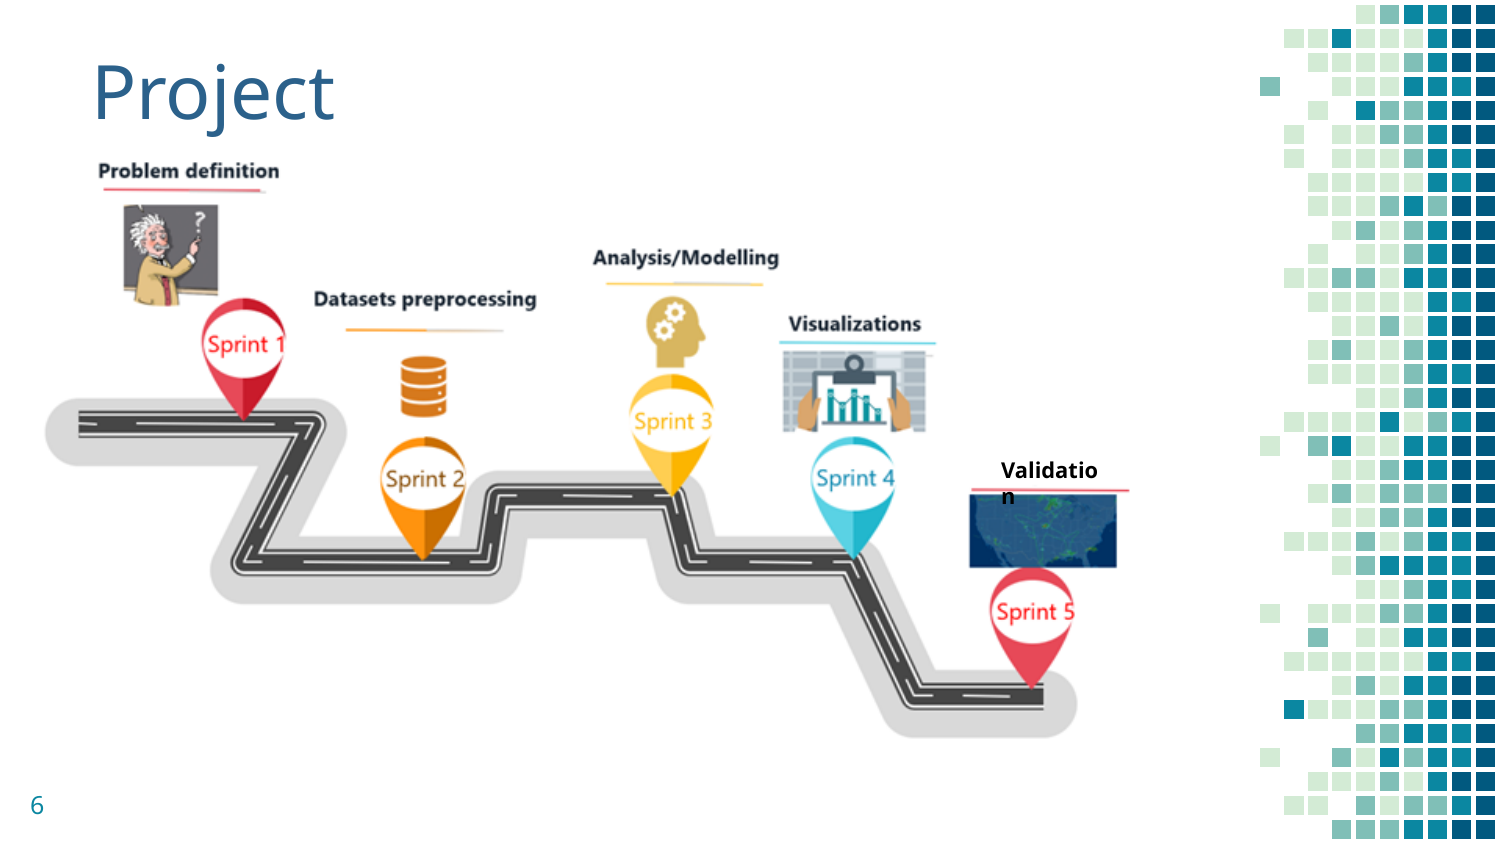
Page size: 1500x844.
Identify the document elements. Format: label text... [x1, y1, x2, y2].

slide_number 6 [15, 774, 105, 839]
text_box Project Roadmap [76, 37, 634, 146]
picture [35, 147, 1175, 775]
